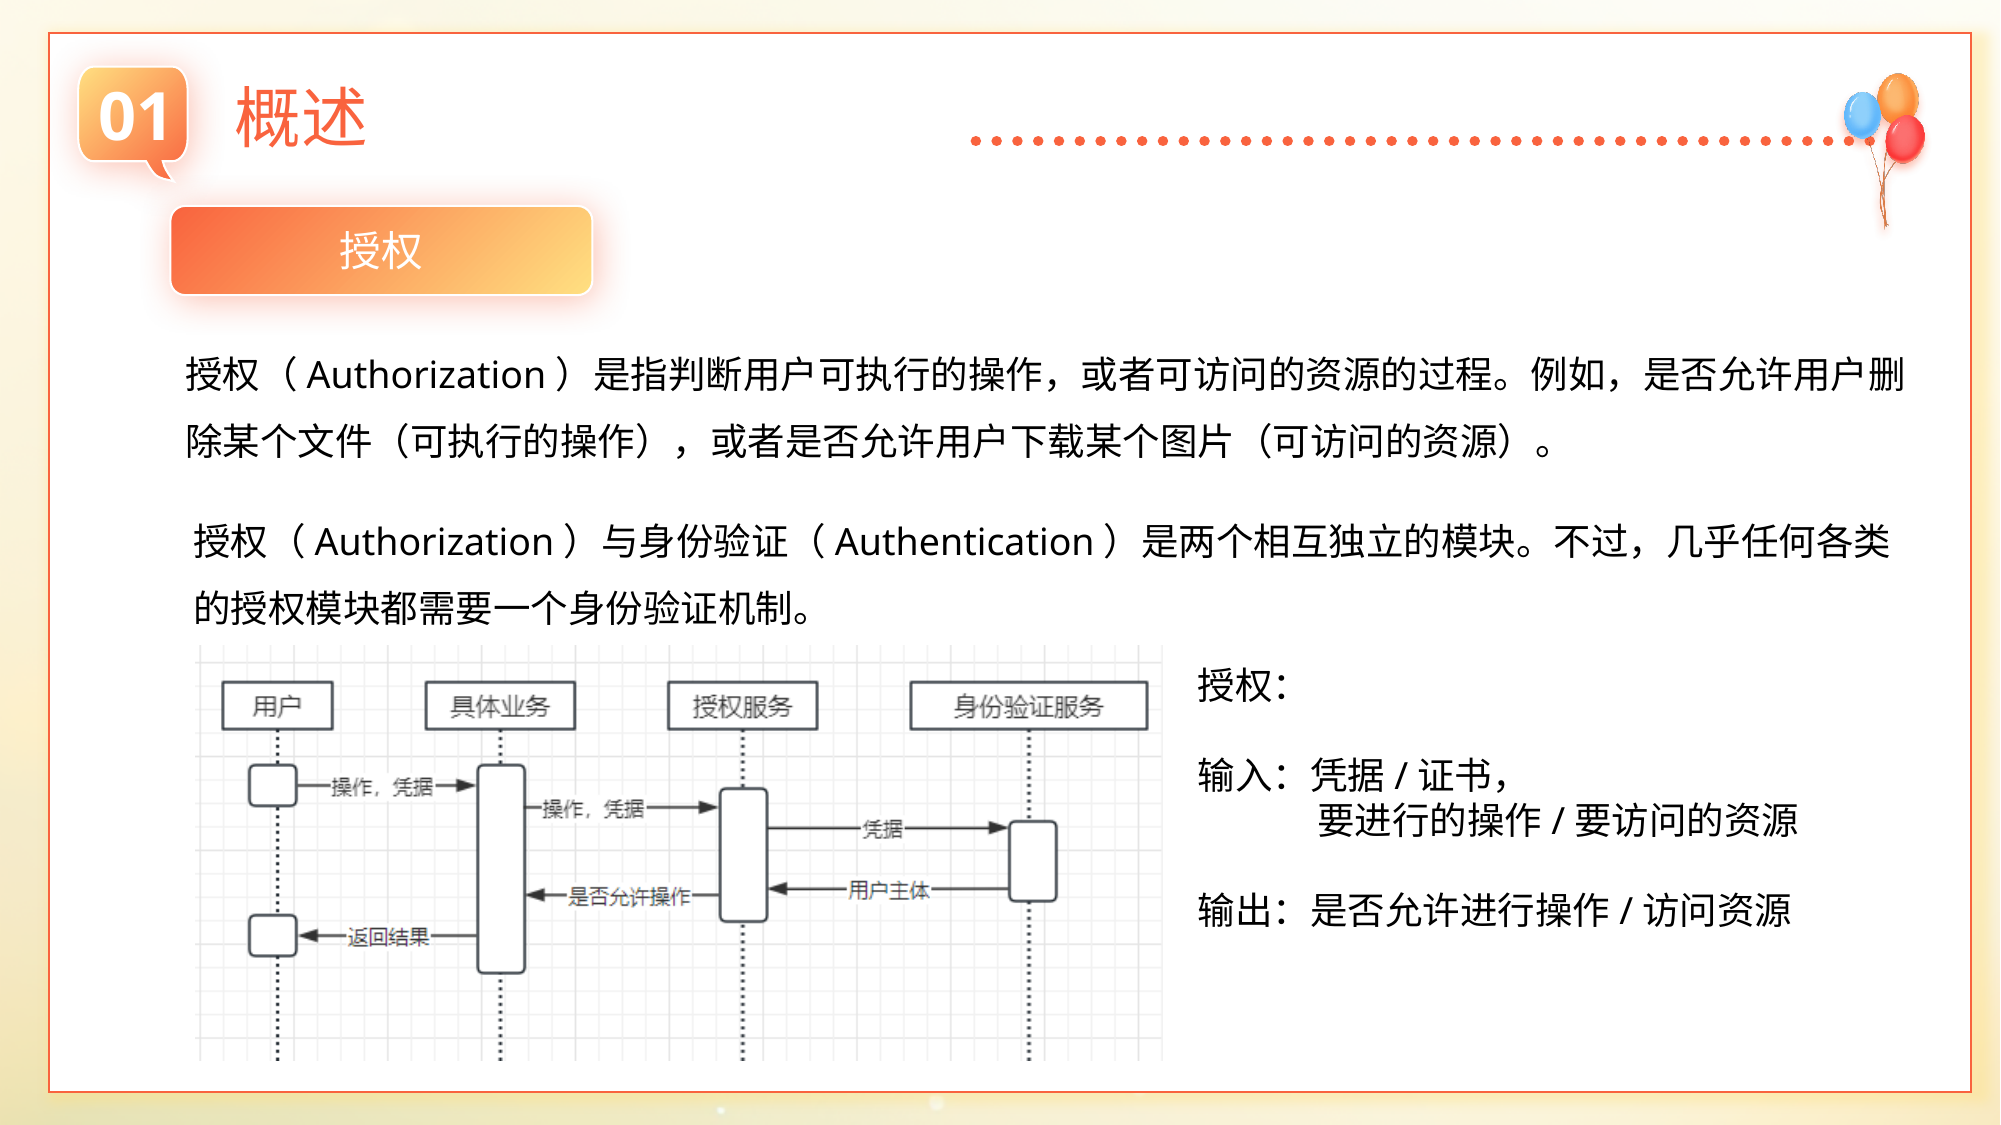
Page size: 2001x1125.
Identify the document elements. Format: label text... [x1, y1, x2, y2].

text_box 授权（Authorization）是指判断用户可执行的操作，或者可访问的资源的过程。例如，是否允许用户删除某个文件（可执行的操作），或者是否允许用户下载某个图片（可访问的资源）。 [170, 320, 1924, 471]
text_box 授权（Authorization）与身份验证（Authentication）是两个相互独立的模块。不过，几乎任何各类的授权模块都需要一个身份验证机制。 [178, 487, 1932, 638]
text_box 授权： 输入：凭据/证书， 要进行的操作/要访问的资源 输出：是否允许进行操作/访问资源 [1183, 654, 1932, 940]
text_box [72, 60, 1961, 240]
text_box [170, 205, 593, 296]
picture [0, 0, 2000, 1125]
